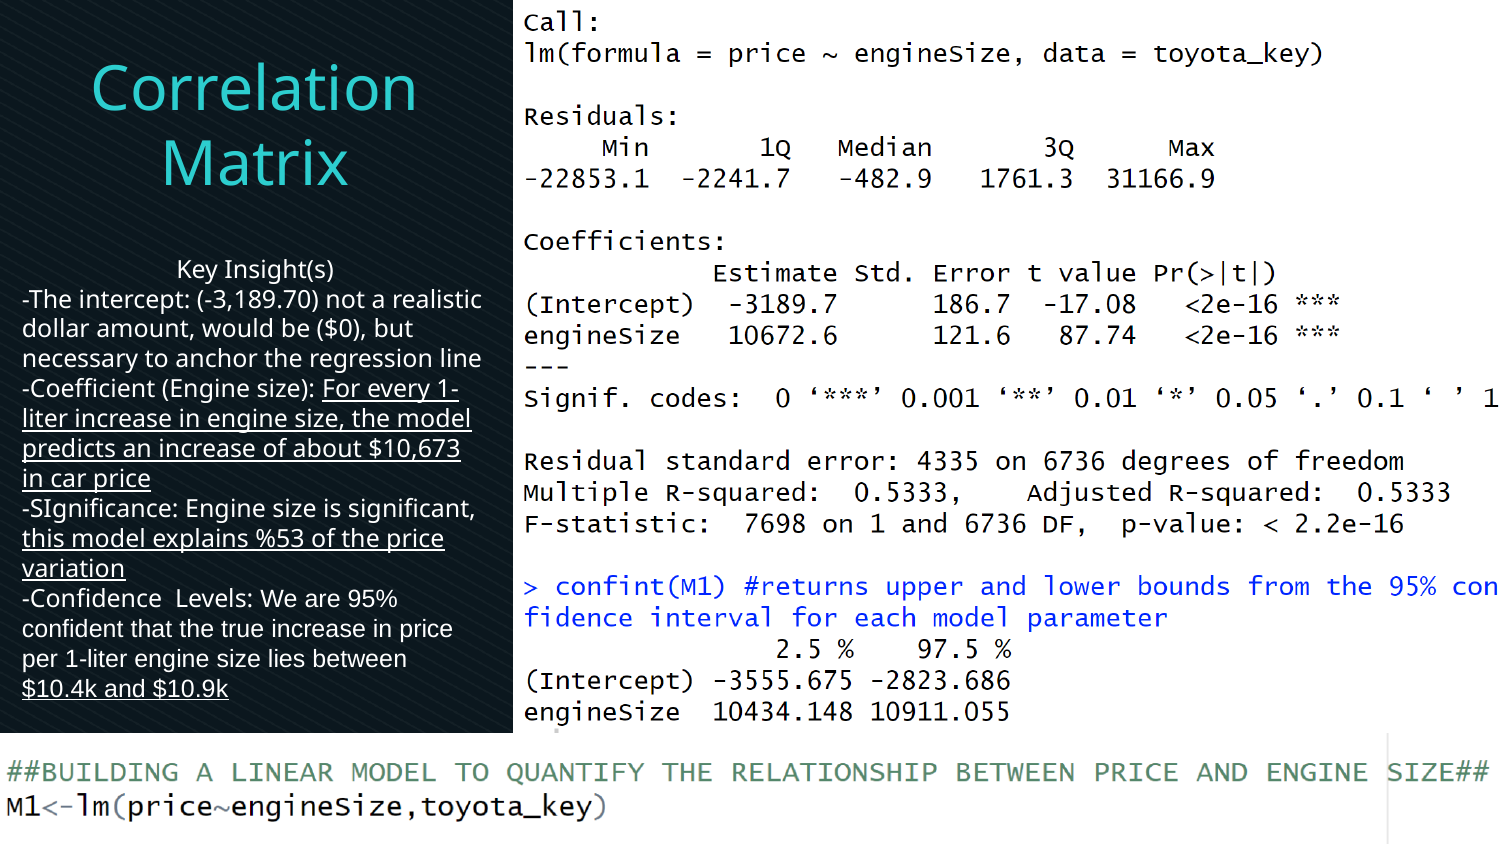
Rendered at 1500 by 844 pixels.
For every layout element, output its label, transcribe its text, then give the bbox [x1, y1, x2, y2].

title Correlation Matrix [0, 32, 508, 127]
picture [0, 0, 1500, 844]
text_box Key Insight(s) -The intercept: (-3,189.70) not a realistic dollar amount, would be ($0), but necessary to anchor the regression line -Coefficient (Engine size): For every 1-liter increase in engine size, the model predicts an increase of about $10,673 in car price -SIgnificance: Engine size is significant, this model explains %53 of the price variation -Confidence Levels: We are 95% confident that the true increase in price per 1-liter engine size lies between $10.4k and $10.9k [6, 238, 504, 732]
